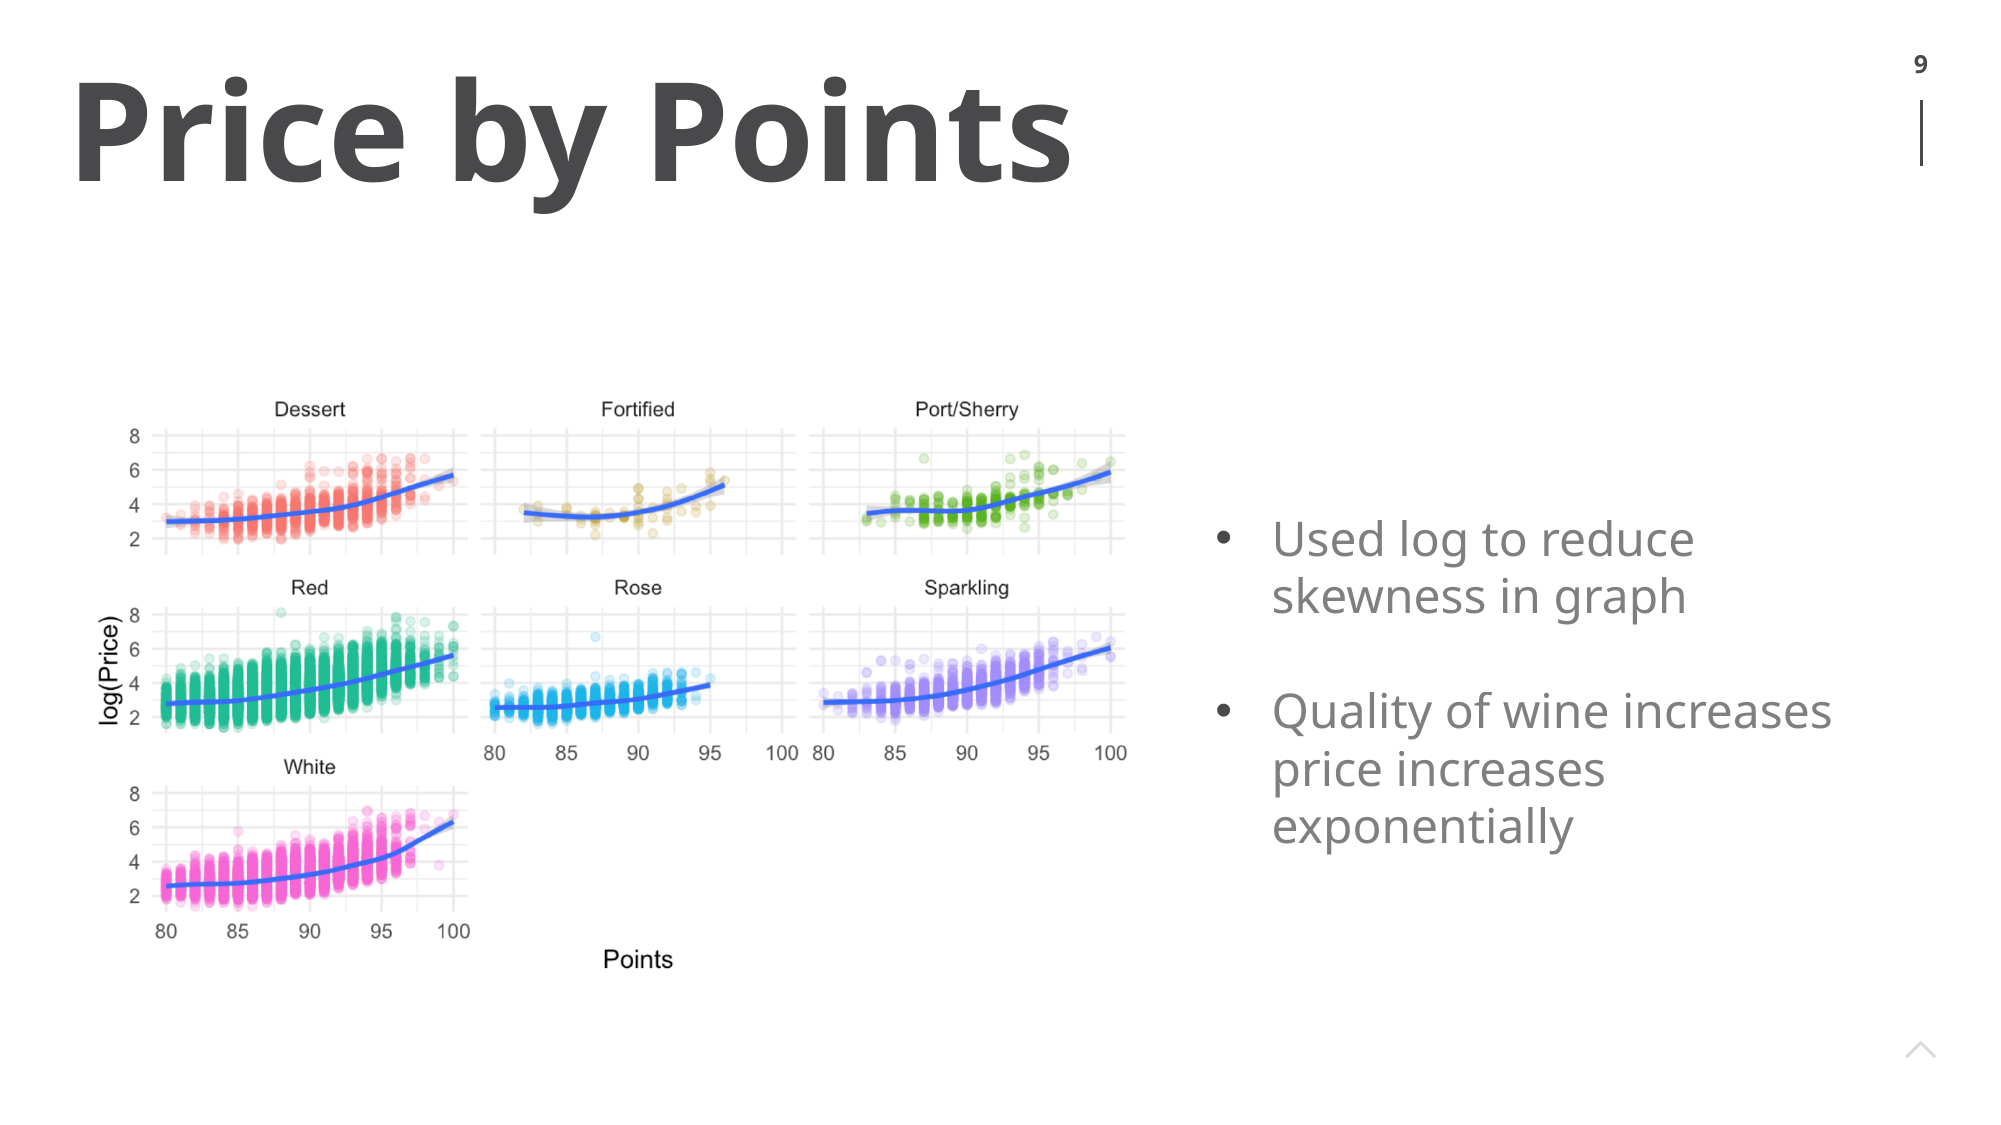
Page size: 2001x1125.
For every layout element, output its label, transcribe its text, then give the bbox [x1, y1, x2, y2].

title Price by Points [67, 55, 1300, 442]
text_box Used log to reduce skewness in graph Quality of wine increases price increases exponentially [1215, 501, 1907, 861]
picture [93, 388, 1144, 978]
